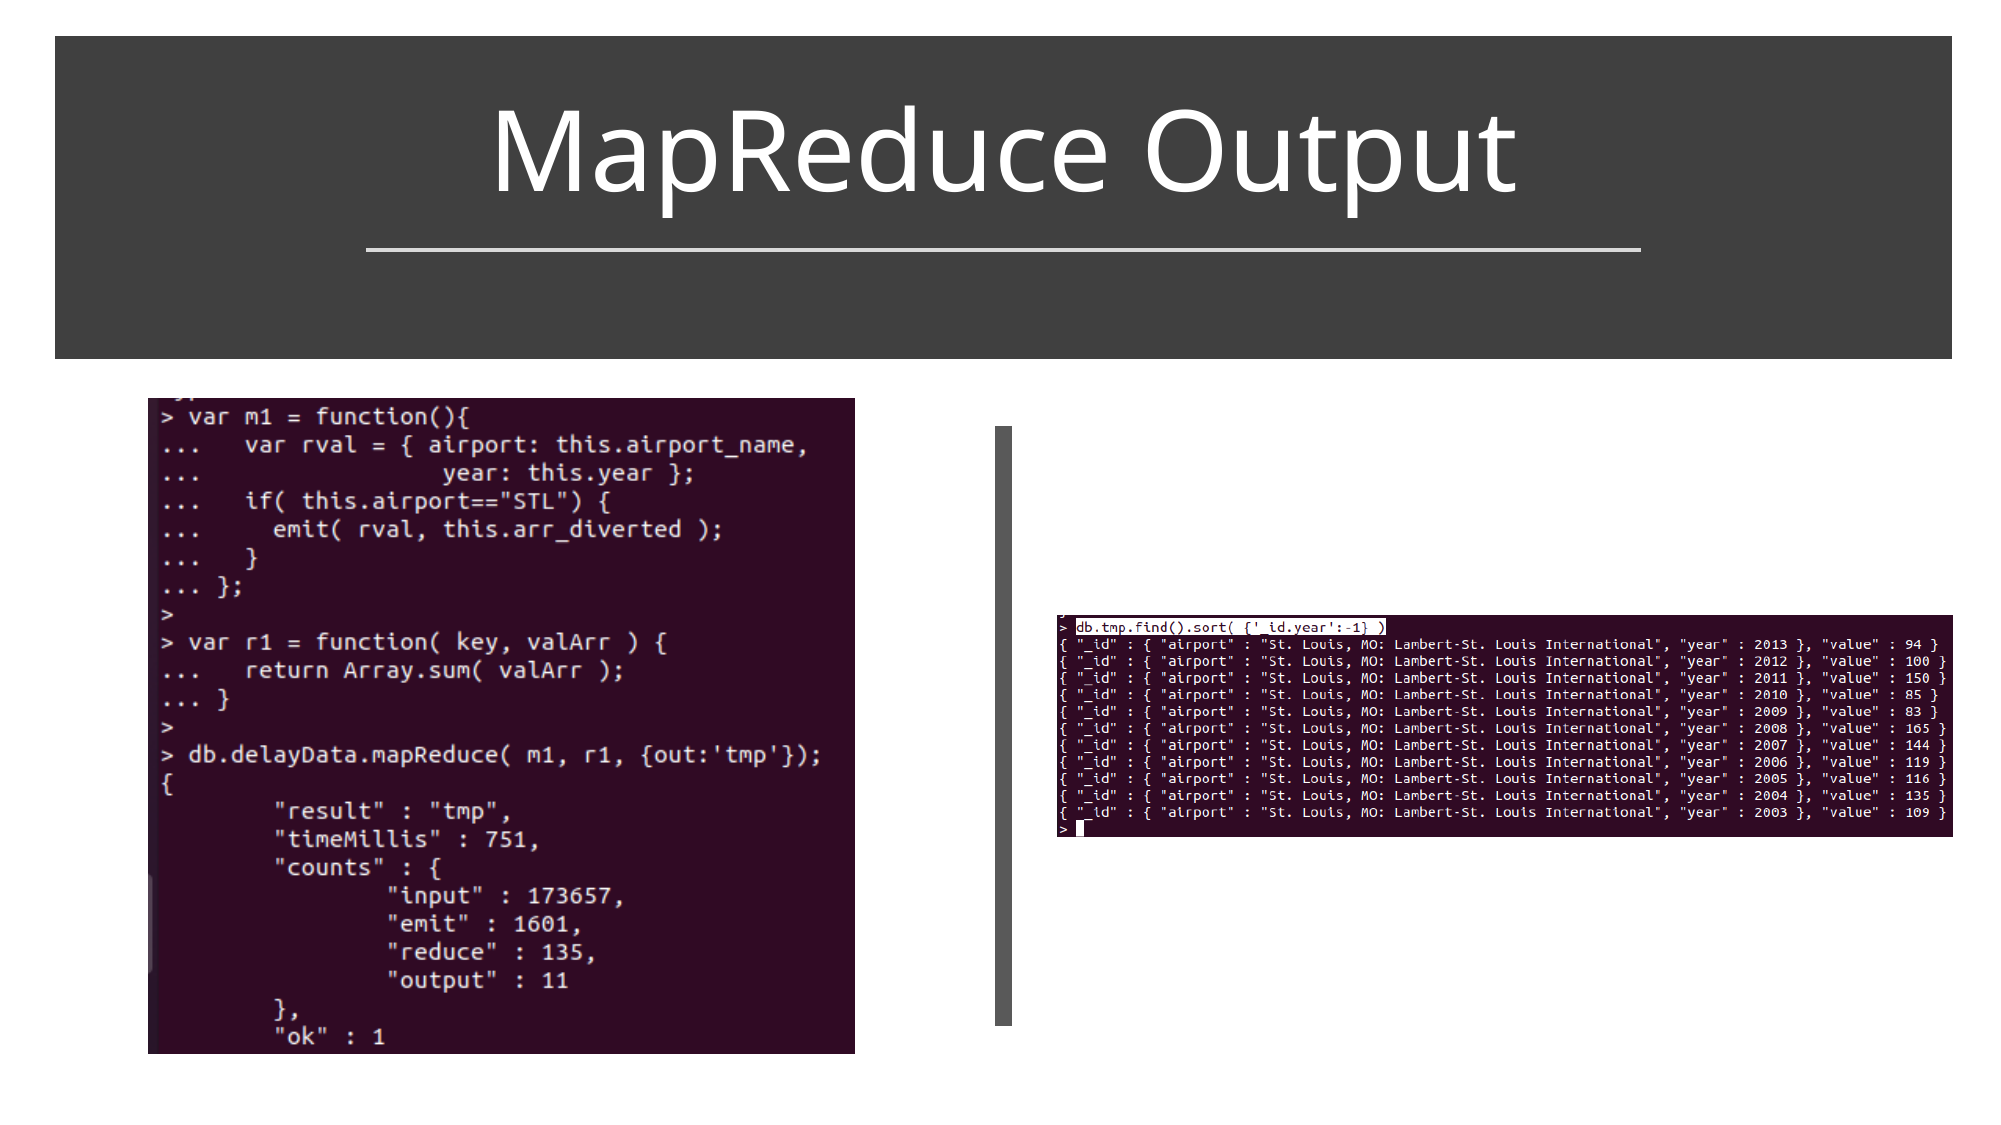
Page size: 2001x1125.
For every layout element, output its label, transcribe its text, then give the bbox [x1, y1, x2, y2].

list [148, 398, 855, 1054]
title MapReduce Output [89, 71, 1917, 224]
text_box [64, 45, 1942, 350]
picture [1057, 615, 1953, 837]
